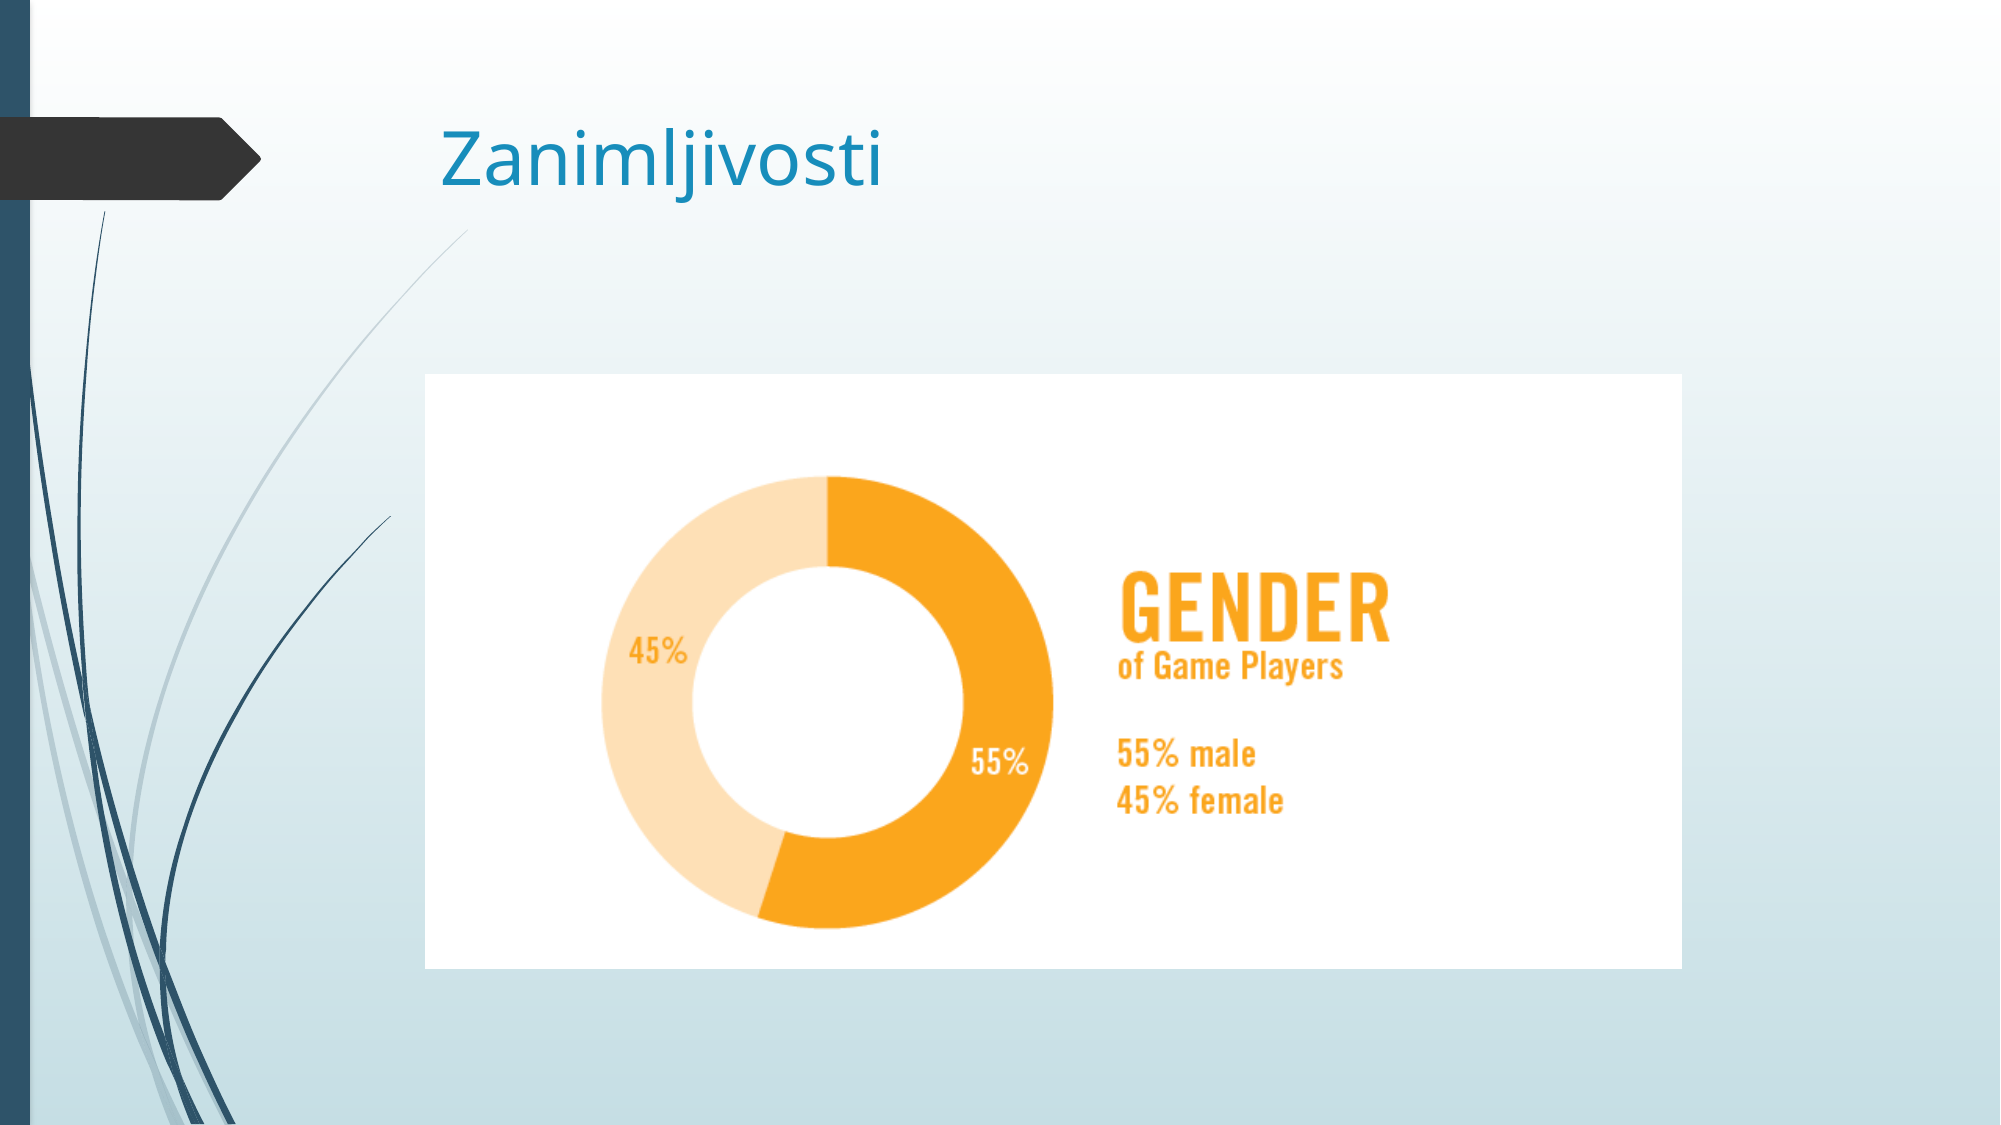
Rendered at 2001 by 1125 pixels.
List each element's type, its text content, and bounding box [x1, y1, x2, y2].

title Zanimljivosti [425, 102, 1888, 313]
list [425, 374, 1682, 969]
